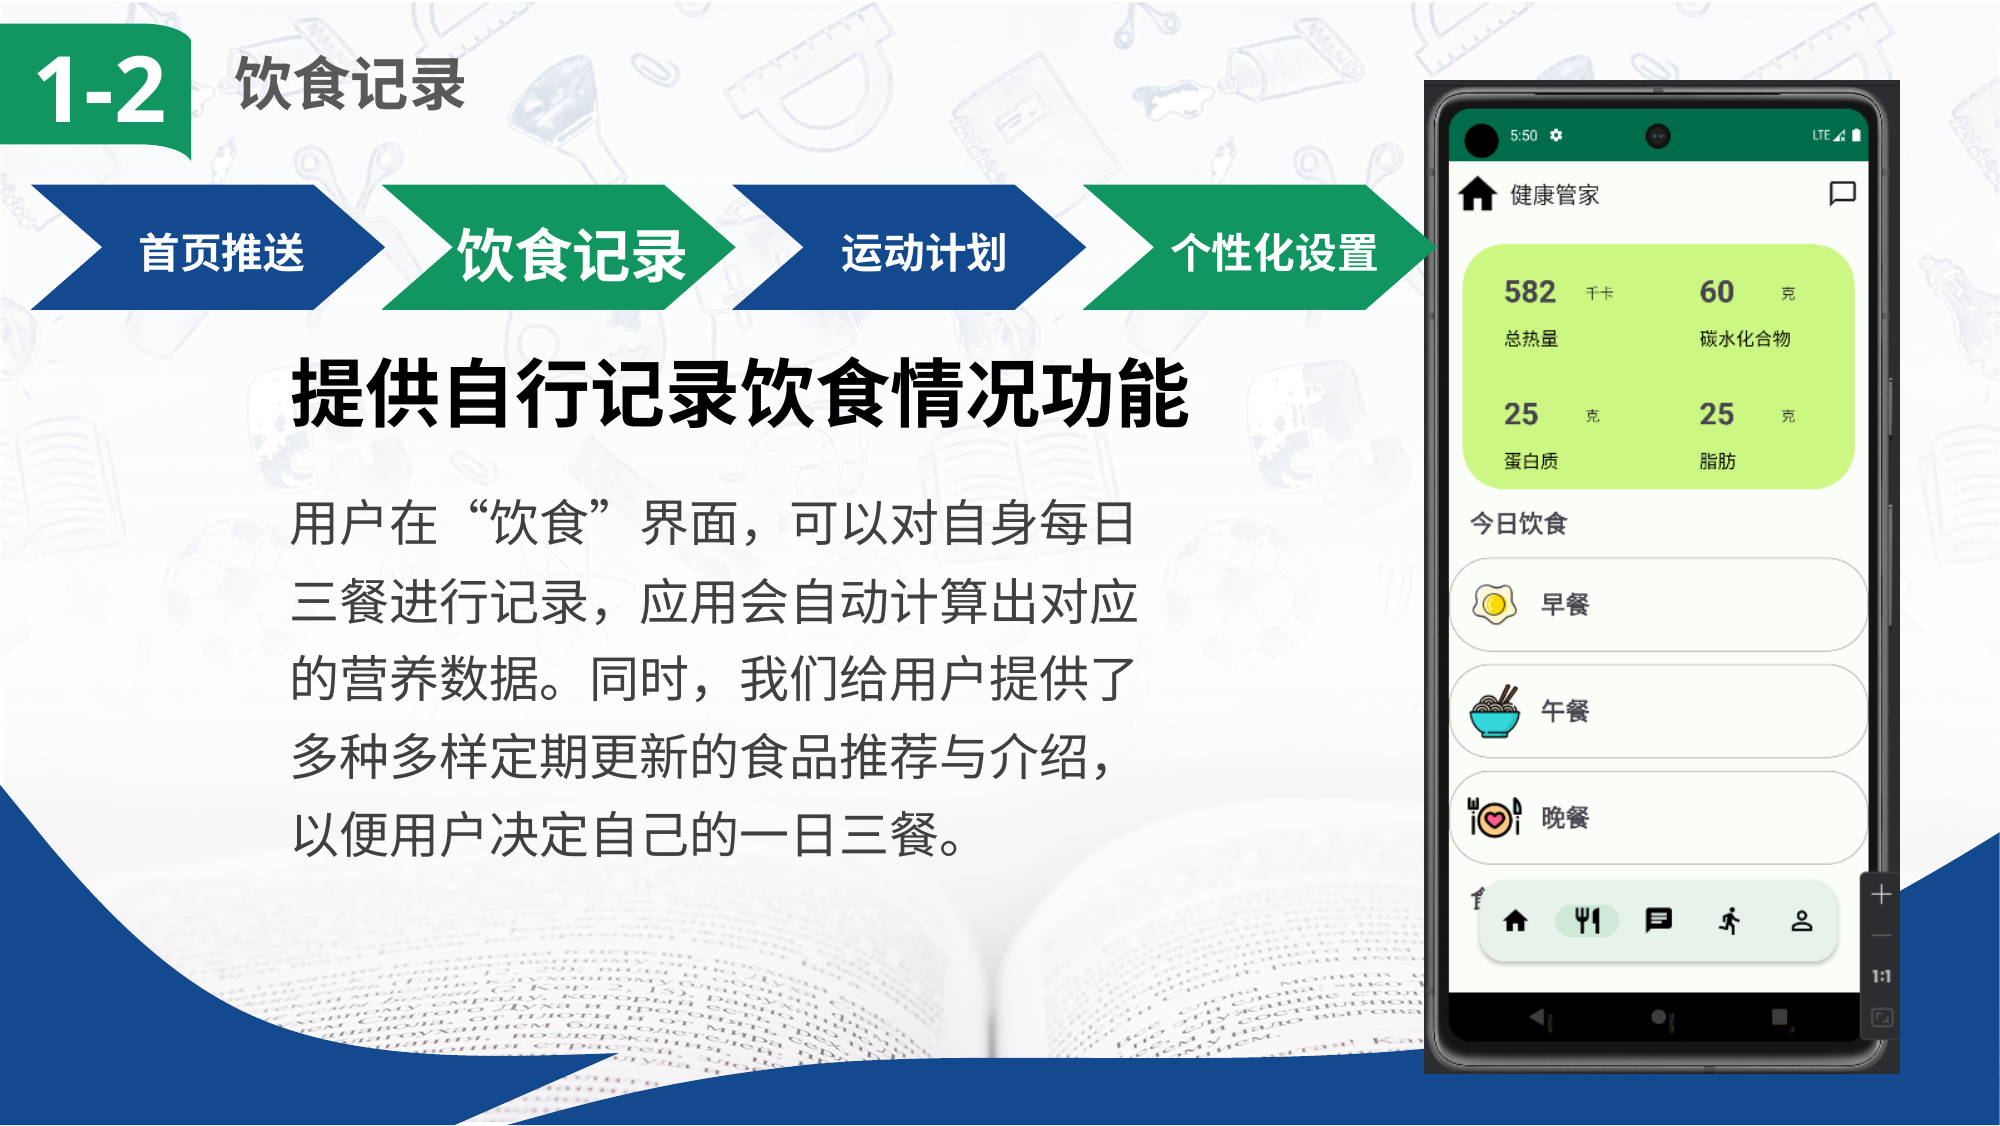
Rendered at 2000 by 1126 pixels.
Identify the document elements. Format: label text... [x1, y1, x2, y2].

text_box 饮食记录 [219, 39, 483, 125]
text_box 1-2 [17, 23, 182, 149]
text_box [30, 184, 386, 311]
text_box 提供自行记录饮食情况功能 [275, 339, 1236, 445]
text_box [164, 29, 194, 163]
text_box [387, 184, 730, 311]
picture [3, 3, 2000, 1122]
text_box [1088, 184, 1438, 311]
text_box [732, 184, 1087, 311]
text_box 用户在“饮食”界面，可以对自身每日三餐进行记录，应用会自动计算出对应的营养数据。同时，我们给用户提供了多种多样定期更新的食品推荐与介绍，以便用户决定自己的一日三餐。 [275, 467, 1189, 871]
text_box [0, 21, 161, 147]
